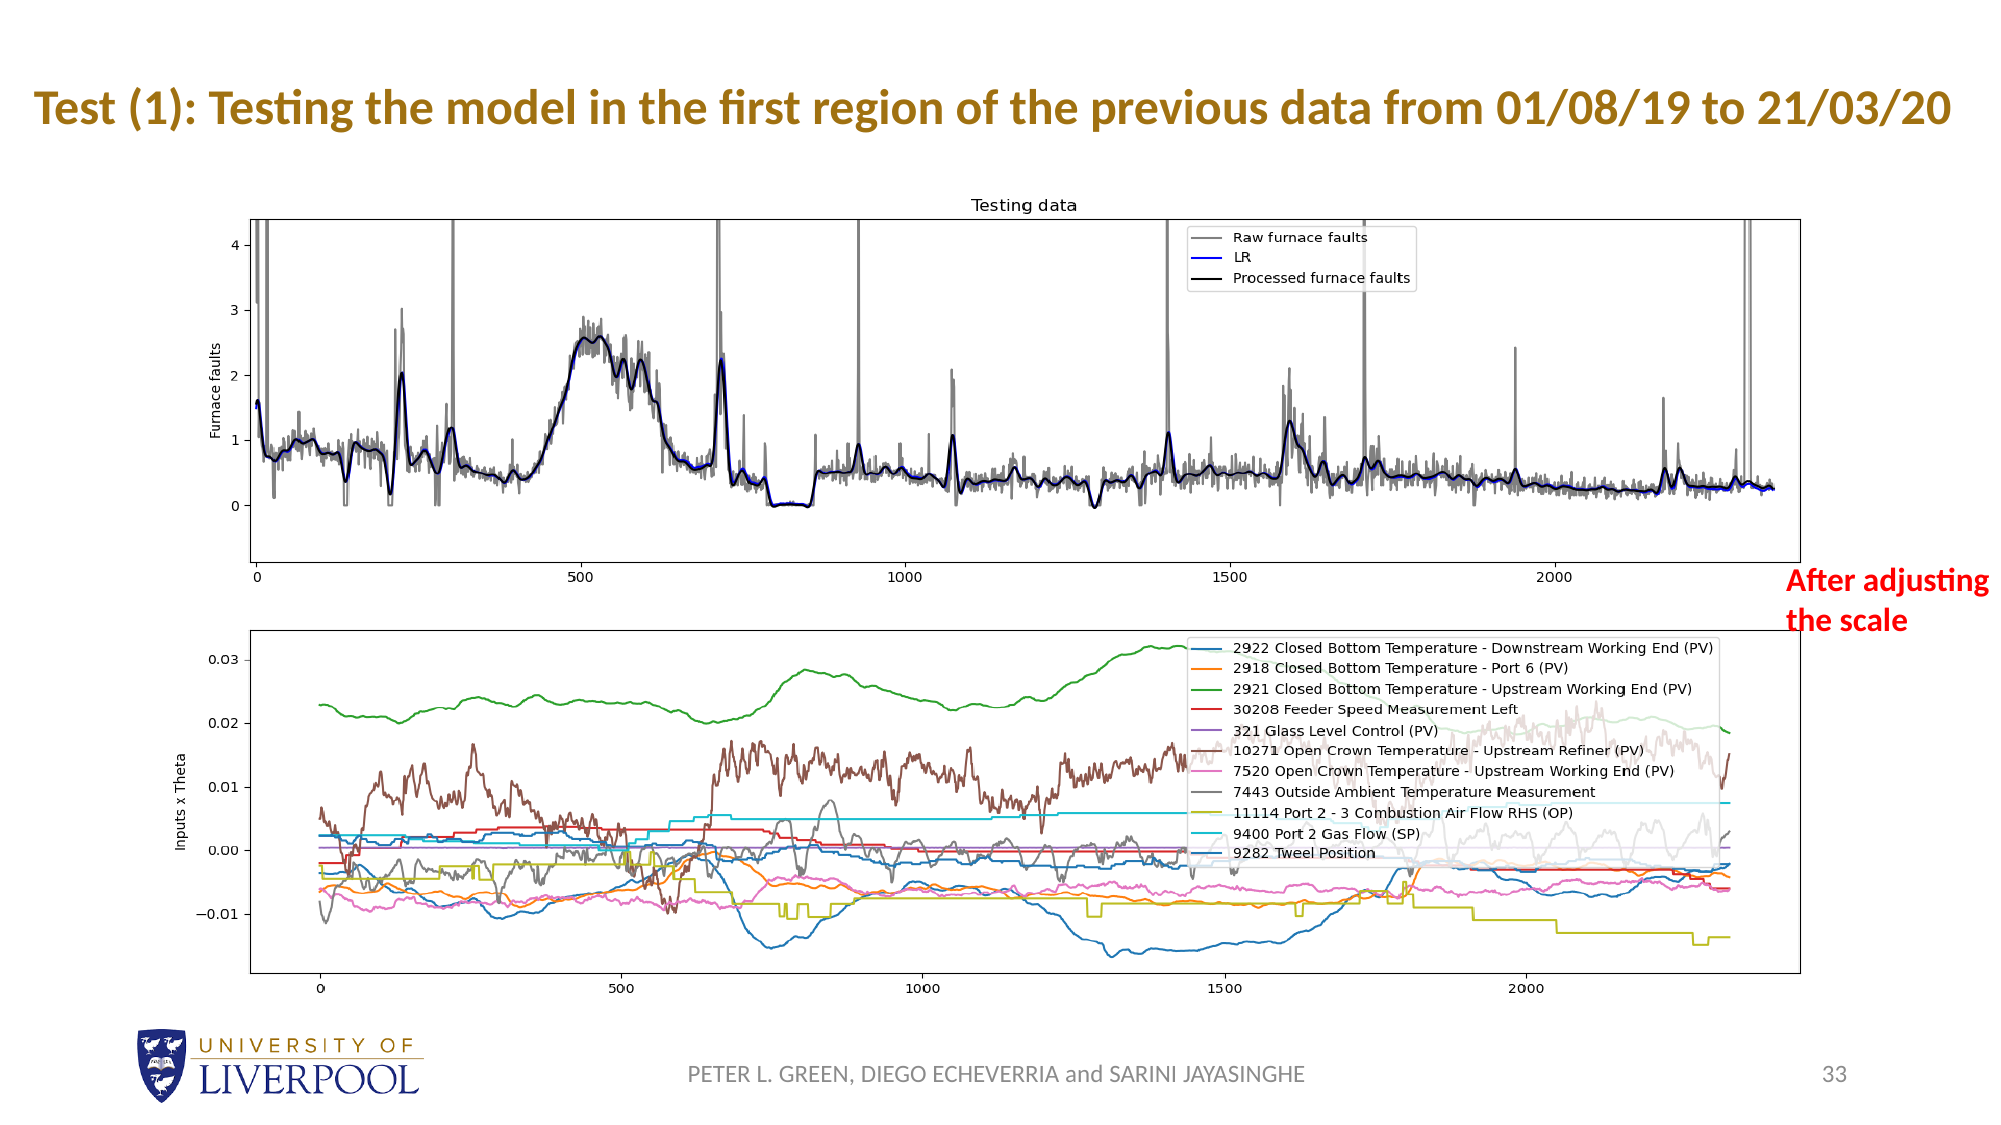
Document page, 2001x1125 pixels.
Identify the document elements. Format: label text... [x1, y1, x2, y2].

footer PETER L. GREEN, DIEGO ECHEVERRIA and SARINI JAYASINGHE [662, 1042, 1338, 1103]
slide_number 33 [1412, 1042, 1863, 1103]
picture [137, 1029, 424, 1103]
text_box Test (1): Testing the model in the first region of the previous data from 01/08/19 to 21/03/20 [18, 62, 1990, 143]
text_box After adjusting the scale [1815, 550, 2000, 646]
picture [168, 186, 1815, 1017]
